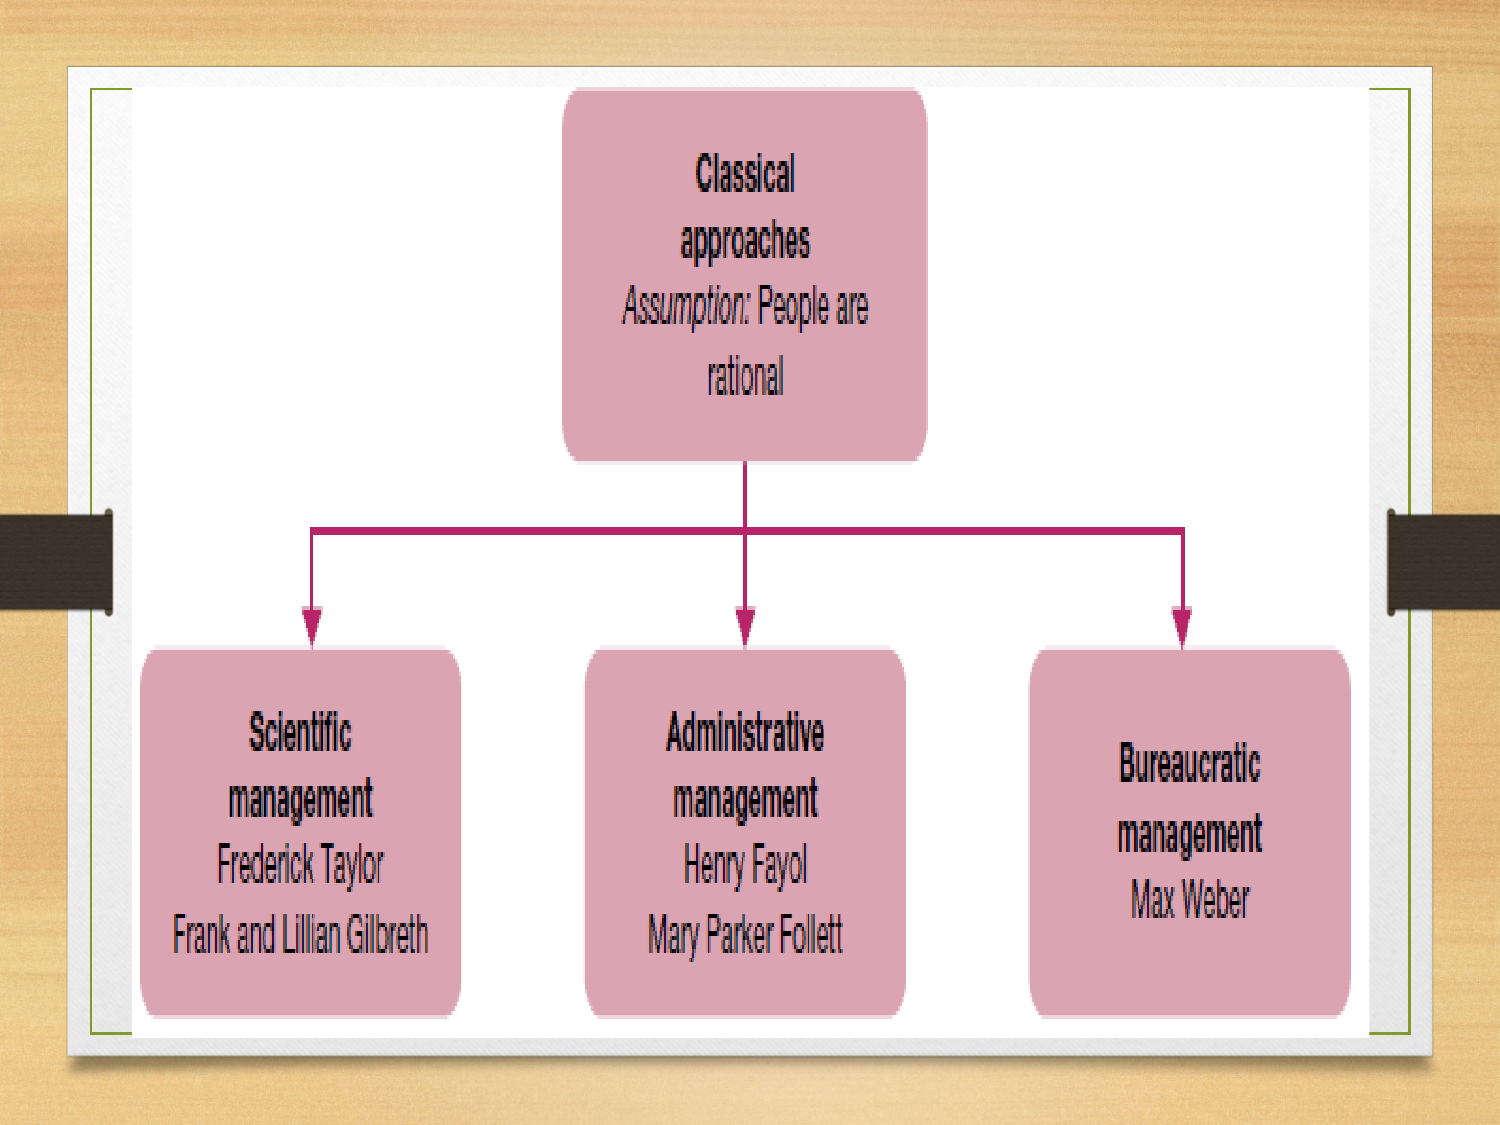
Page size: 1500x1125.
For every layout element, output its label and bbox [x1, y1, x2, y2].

picture [0, 0, 1500, 1125]
list [131, 87, 1370, 1038]
